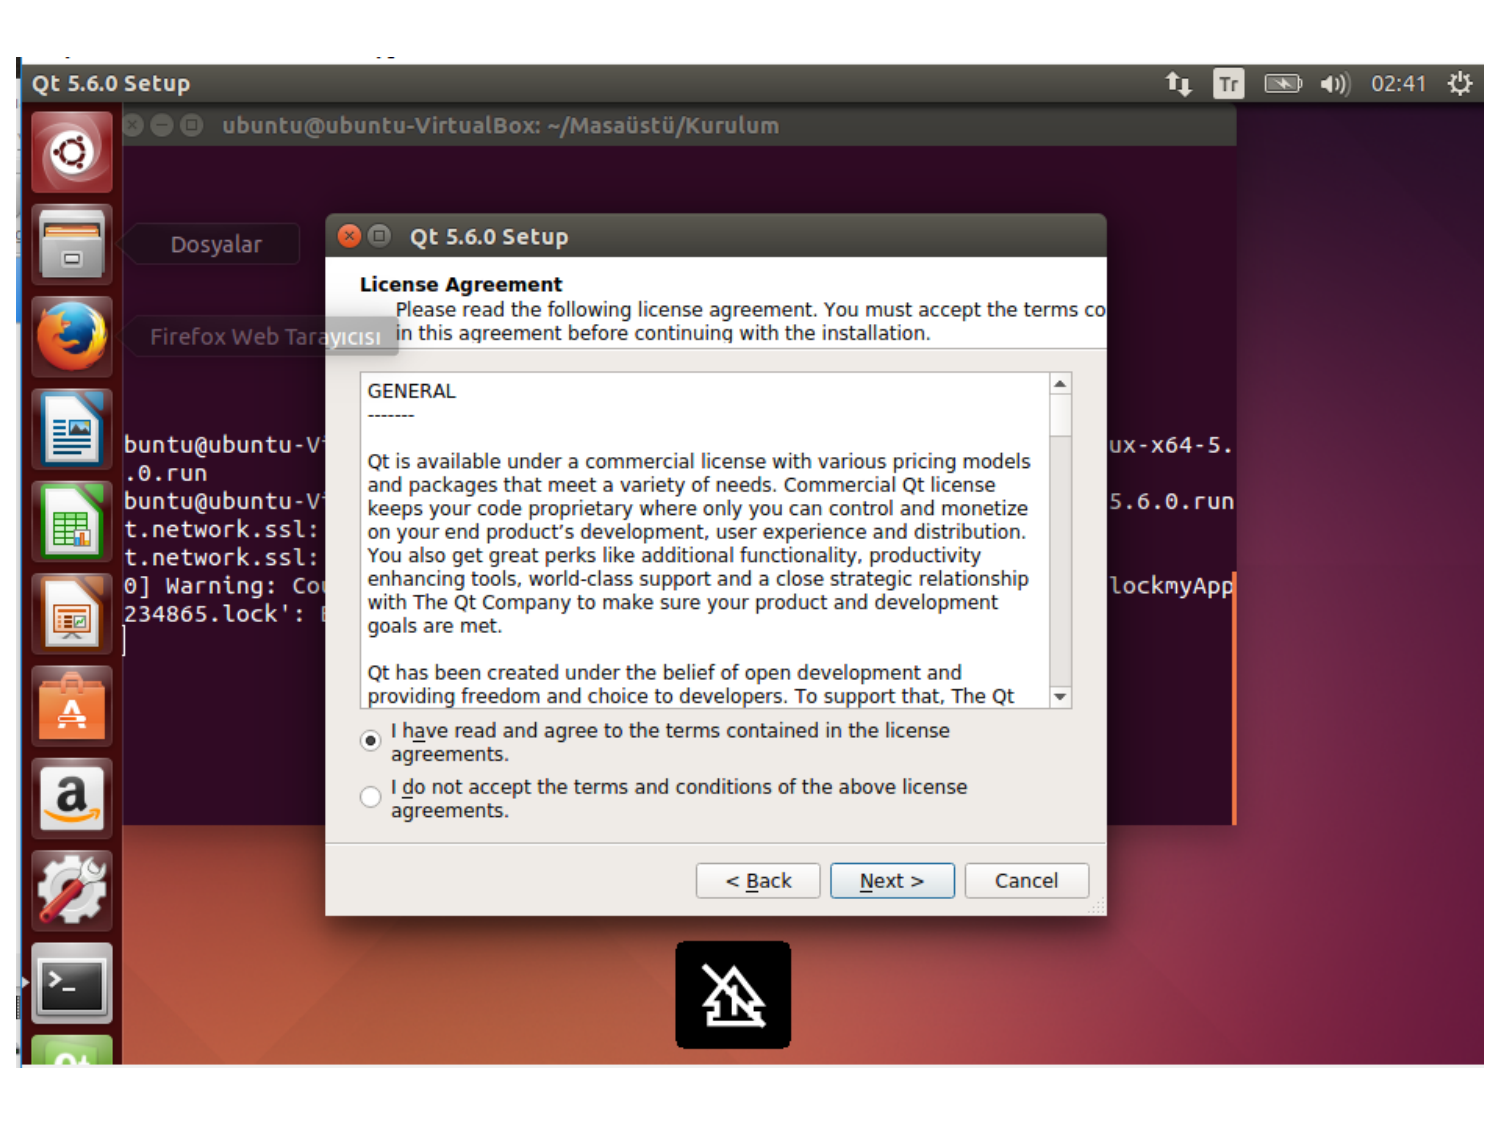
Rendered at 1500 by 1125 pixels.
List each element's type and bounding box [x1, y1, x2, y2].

picture [16, 57, 1484, 1068]
